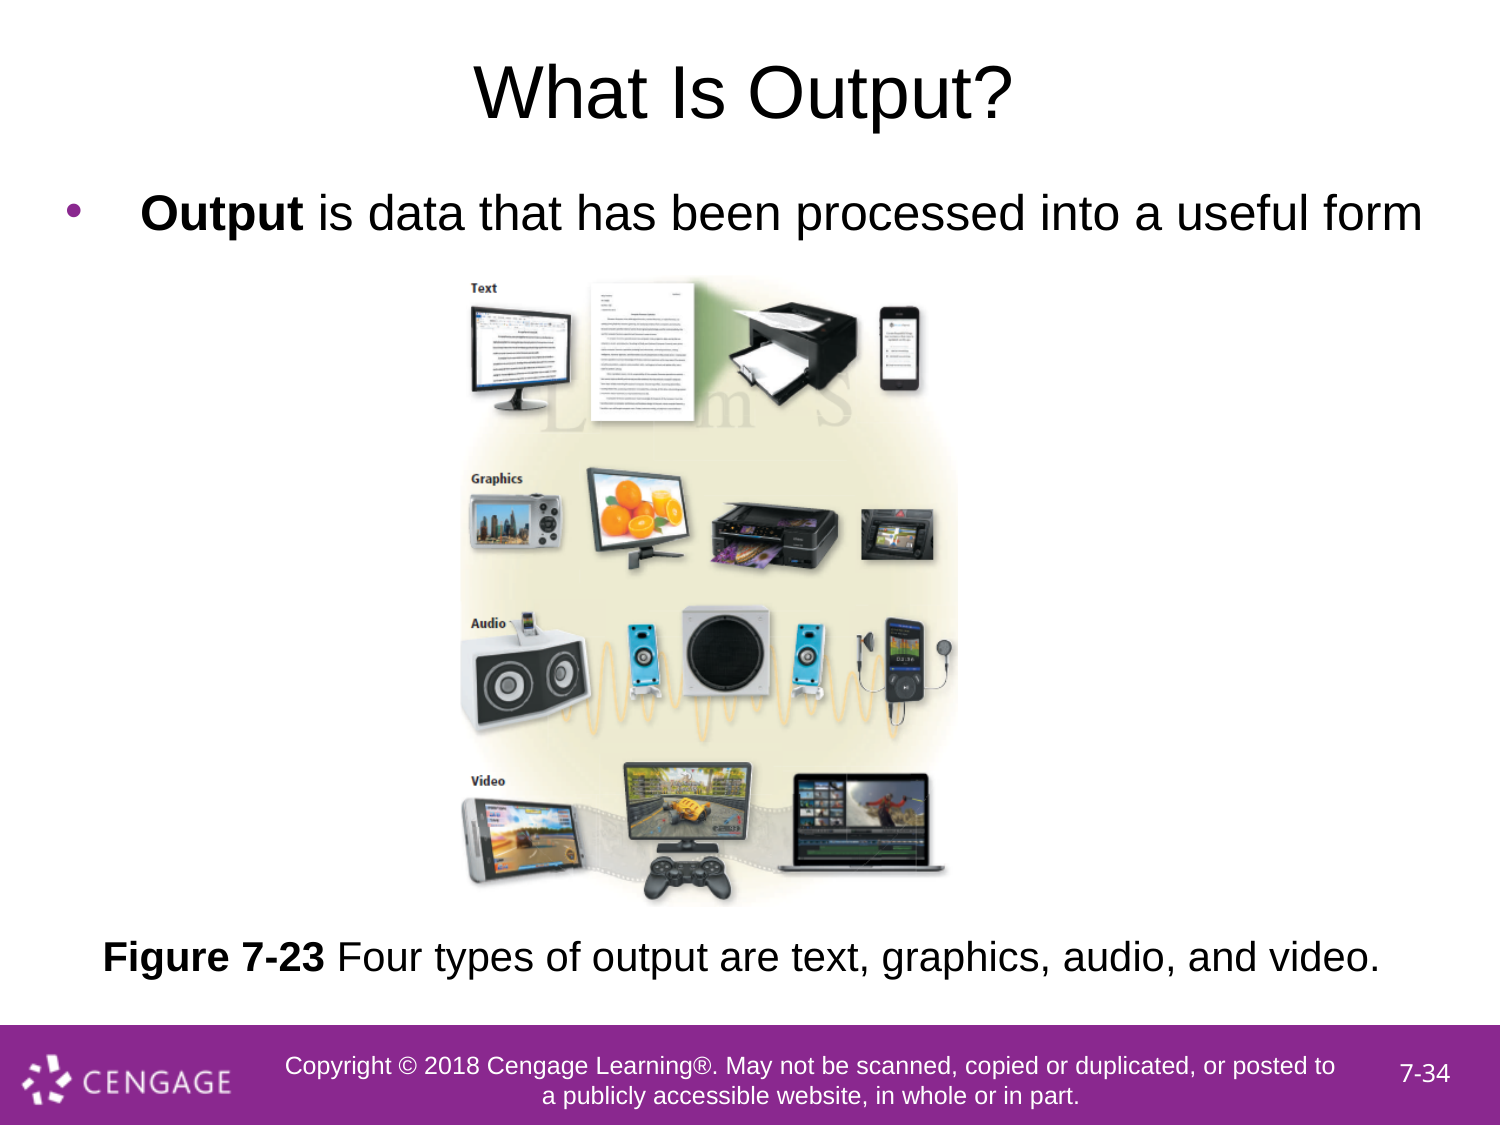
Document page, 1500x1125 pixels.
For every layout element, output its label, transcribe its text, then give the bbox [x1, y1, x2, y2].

list Figure 7-23 Four types of output are text, graphics, audio, and video. [87, 922, 1418, 1013]
picture [12, 1045, 236, 1113]
picture [457, 274, 958, 907]
list Output is data that has been processed into a useful form [50, 173, 1488, 250]
title What Is Output? [85, 26, 1403, 150]
